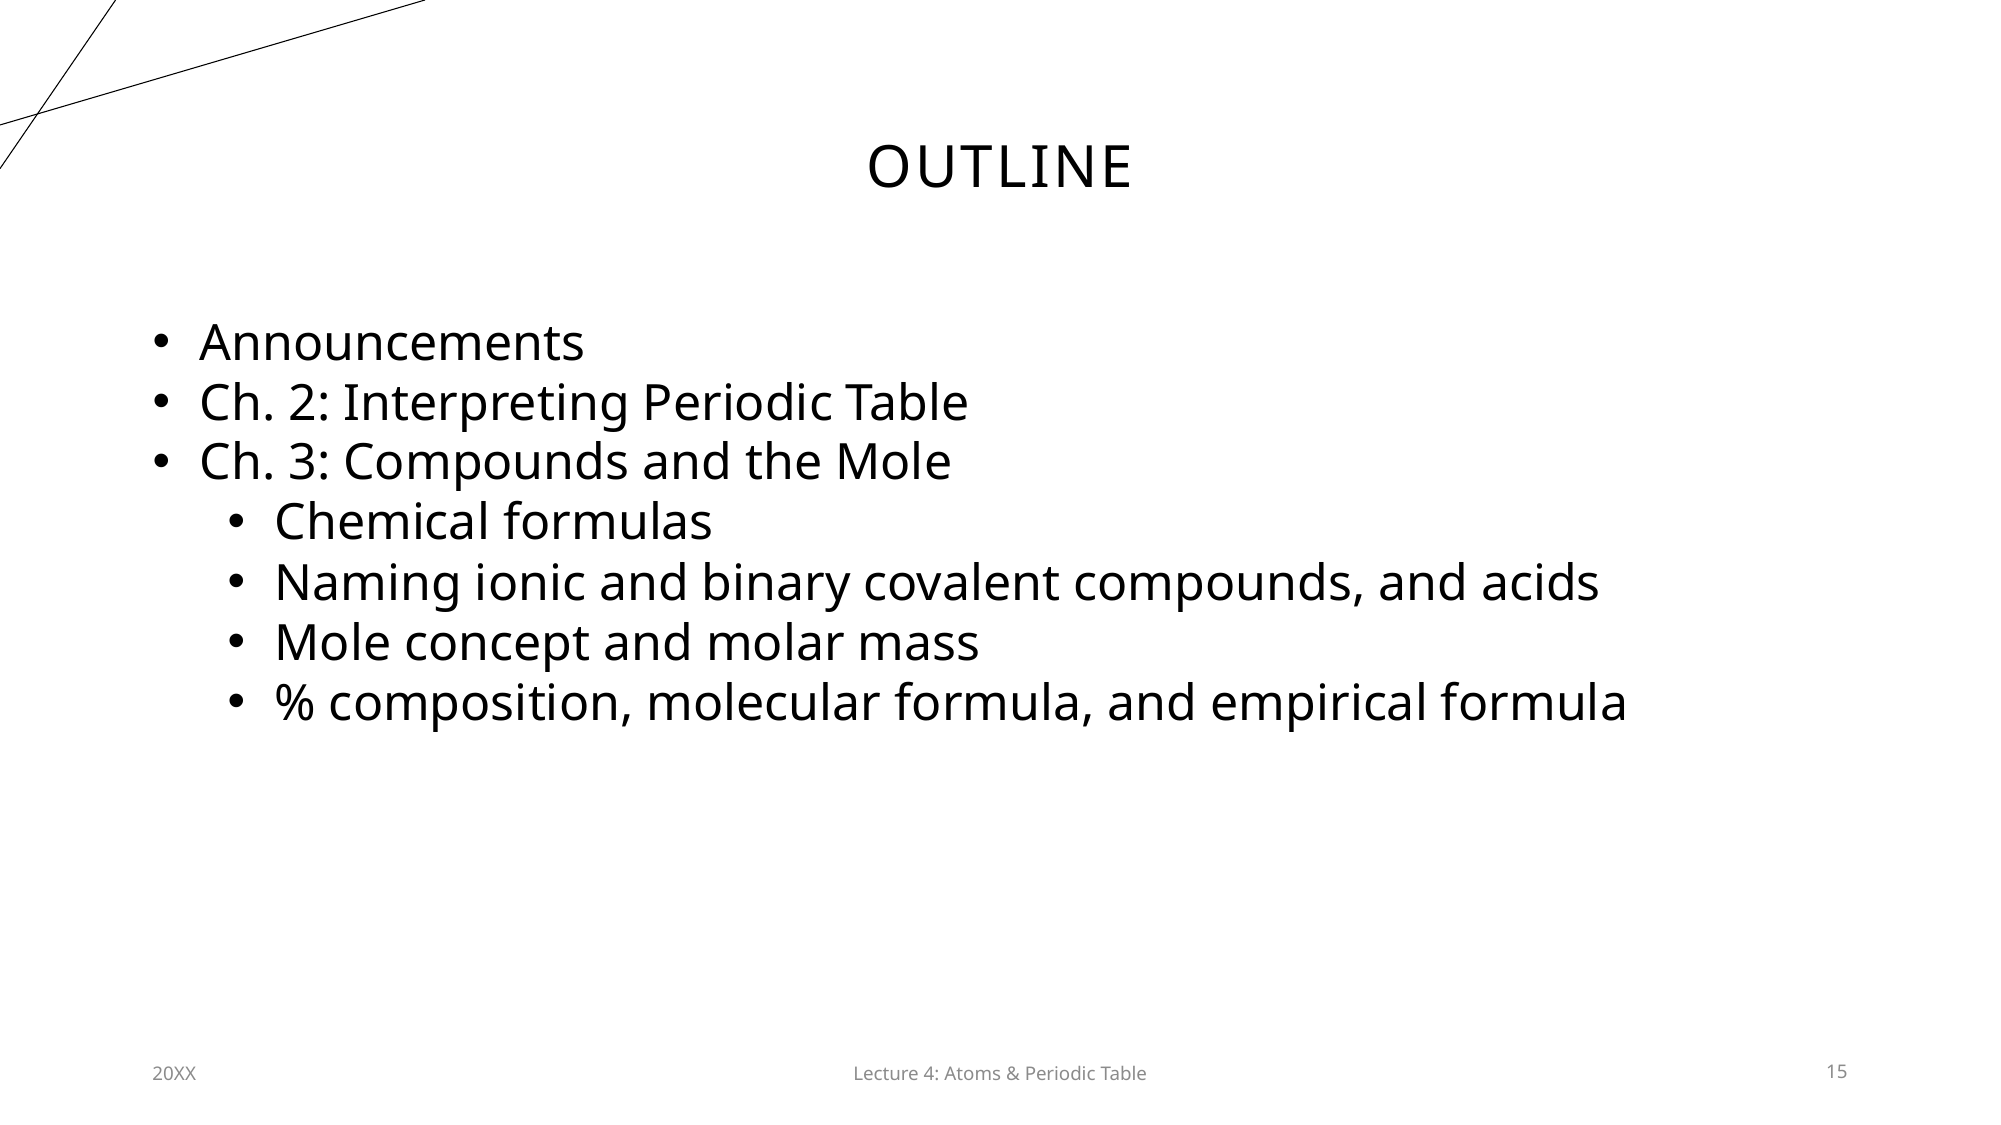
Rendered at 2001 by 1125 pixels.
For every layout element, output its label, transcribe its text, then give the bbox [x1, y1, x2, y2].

title Outline [137, 59, 1863, 278]
slide_number 15 [1412, 1042, 1863, 1103]
text_box Announcements Ch. 2: Interpreting Periodic Table Ch. 3: Compounds and the Mole Chemical formulas Naming ionic and binary covalent compounds, and acids Mole concept and molar mass % composition, molecular formula, and empirical formula [137, 302, 1858, 738]
footer Lecture 4: Atoms & Periodic Table​ [662, 1042, 1338, 1103]
slide_number 20XX [137, 1042, 588, 1103]
